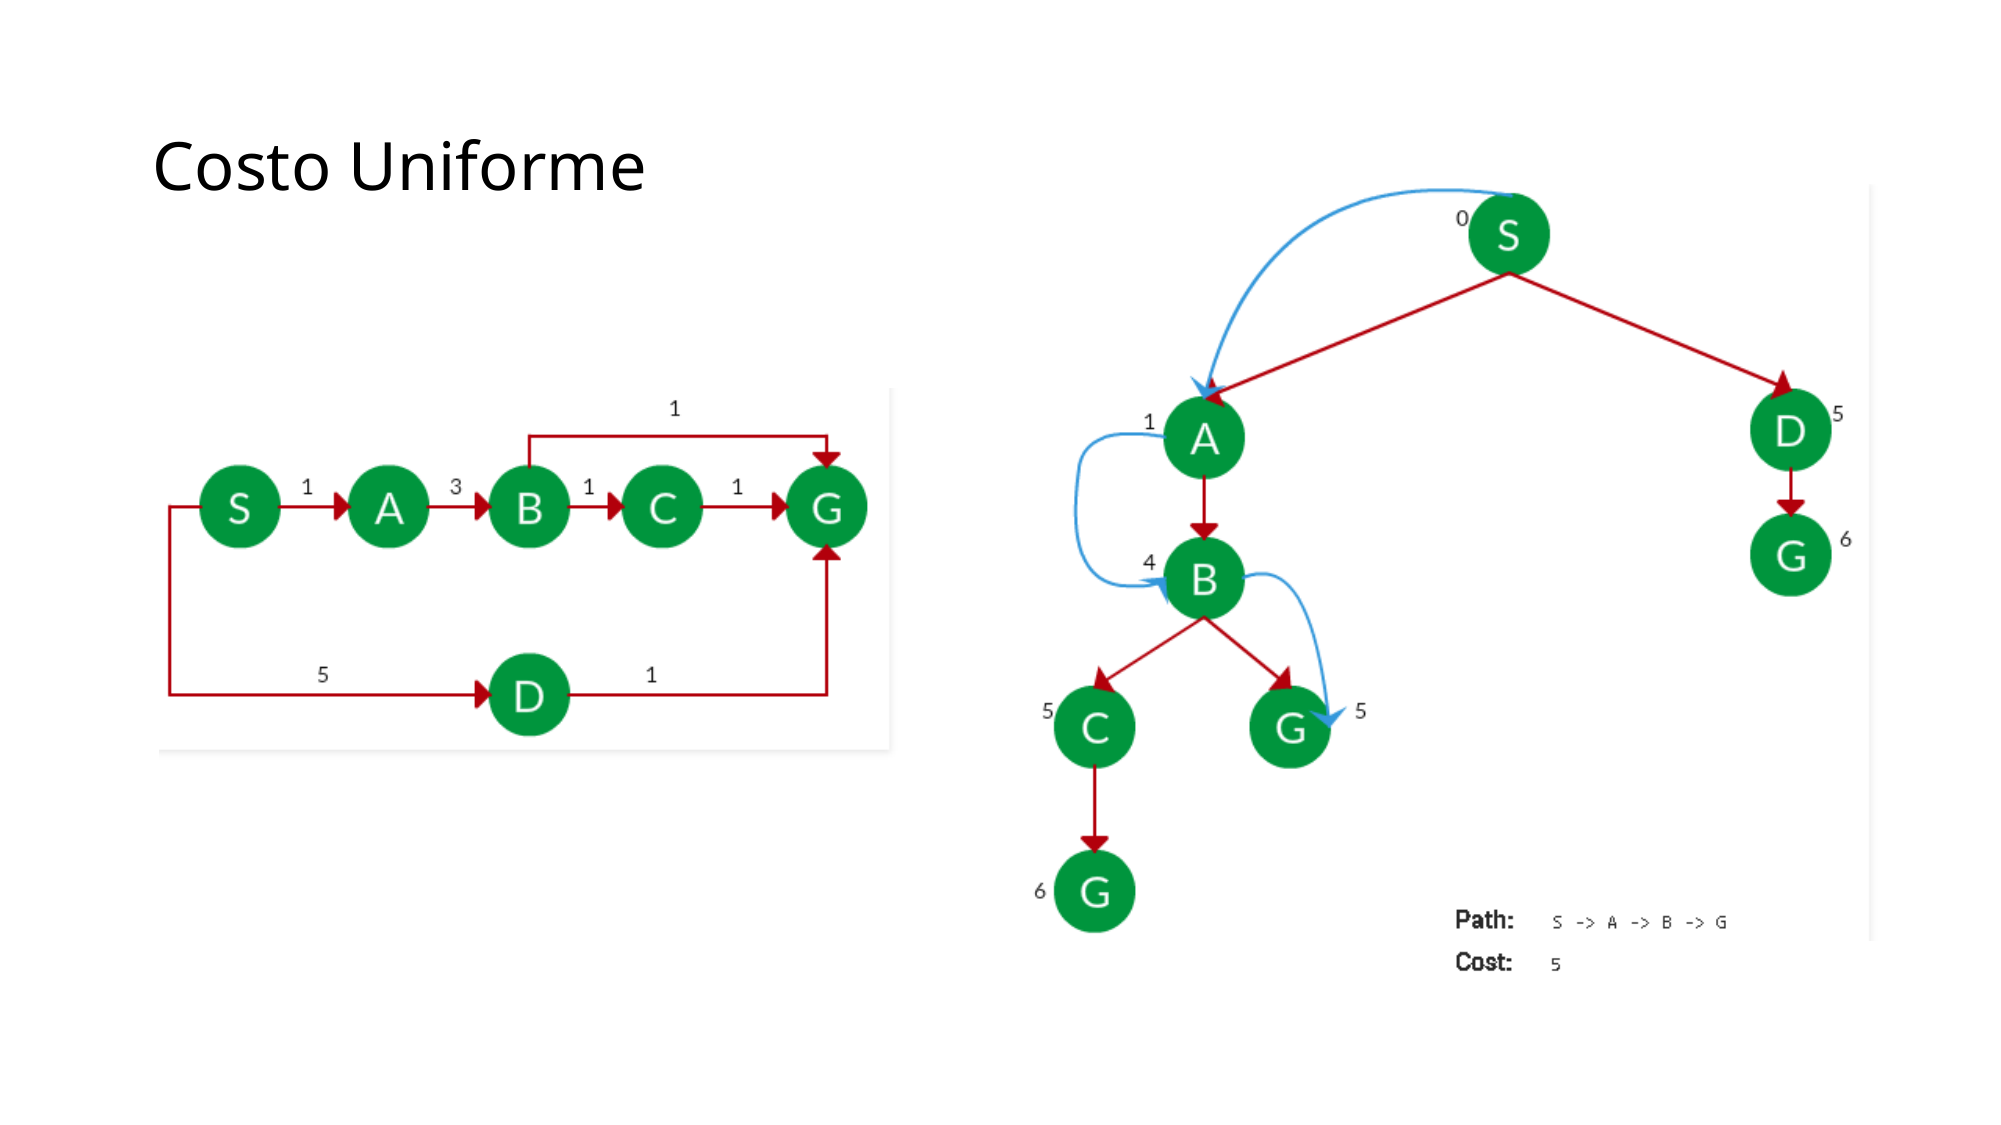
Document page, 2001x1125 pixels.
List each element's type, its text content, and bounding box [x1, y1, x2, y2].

picture [1023, 184, 1932, 993]
title Costo Uniforme [137, 59, 1863, 278]
picture [159, 388, 902, 772]
